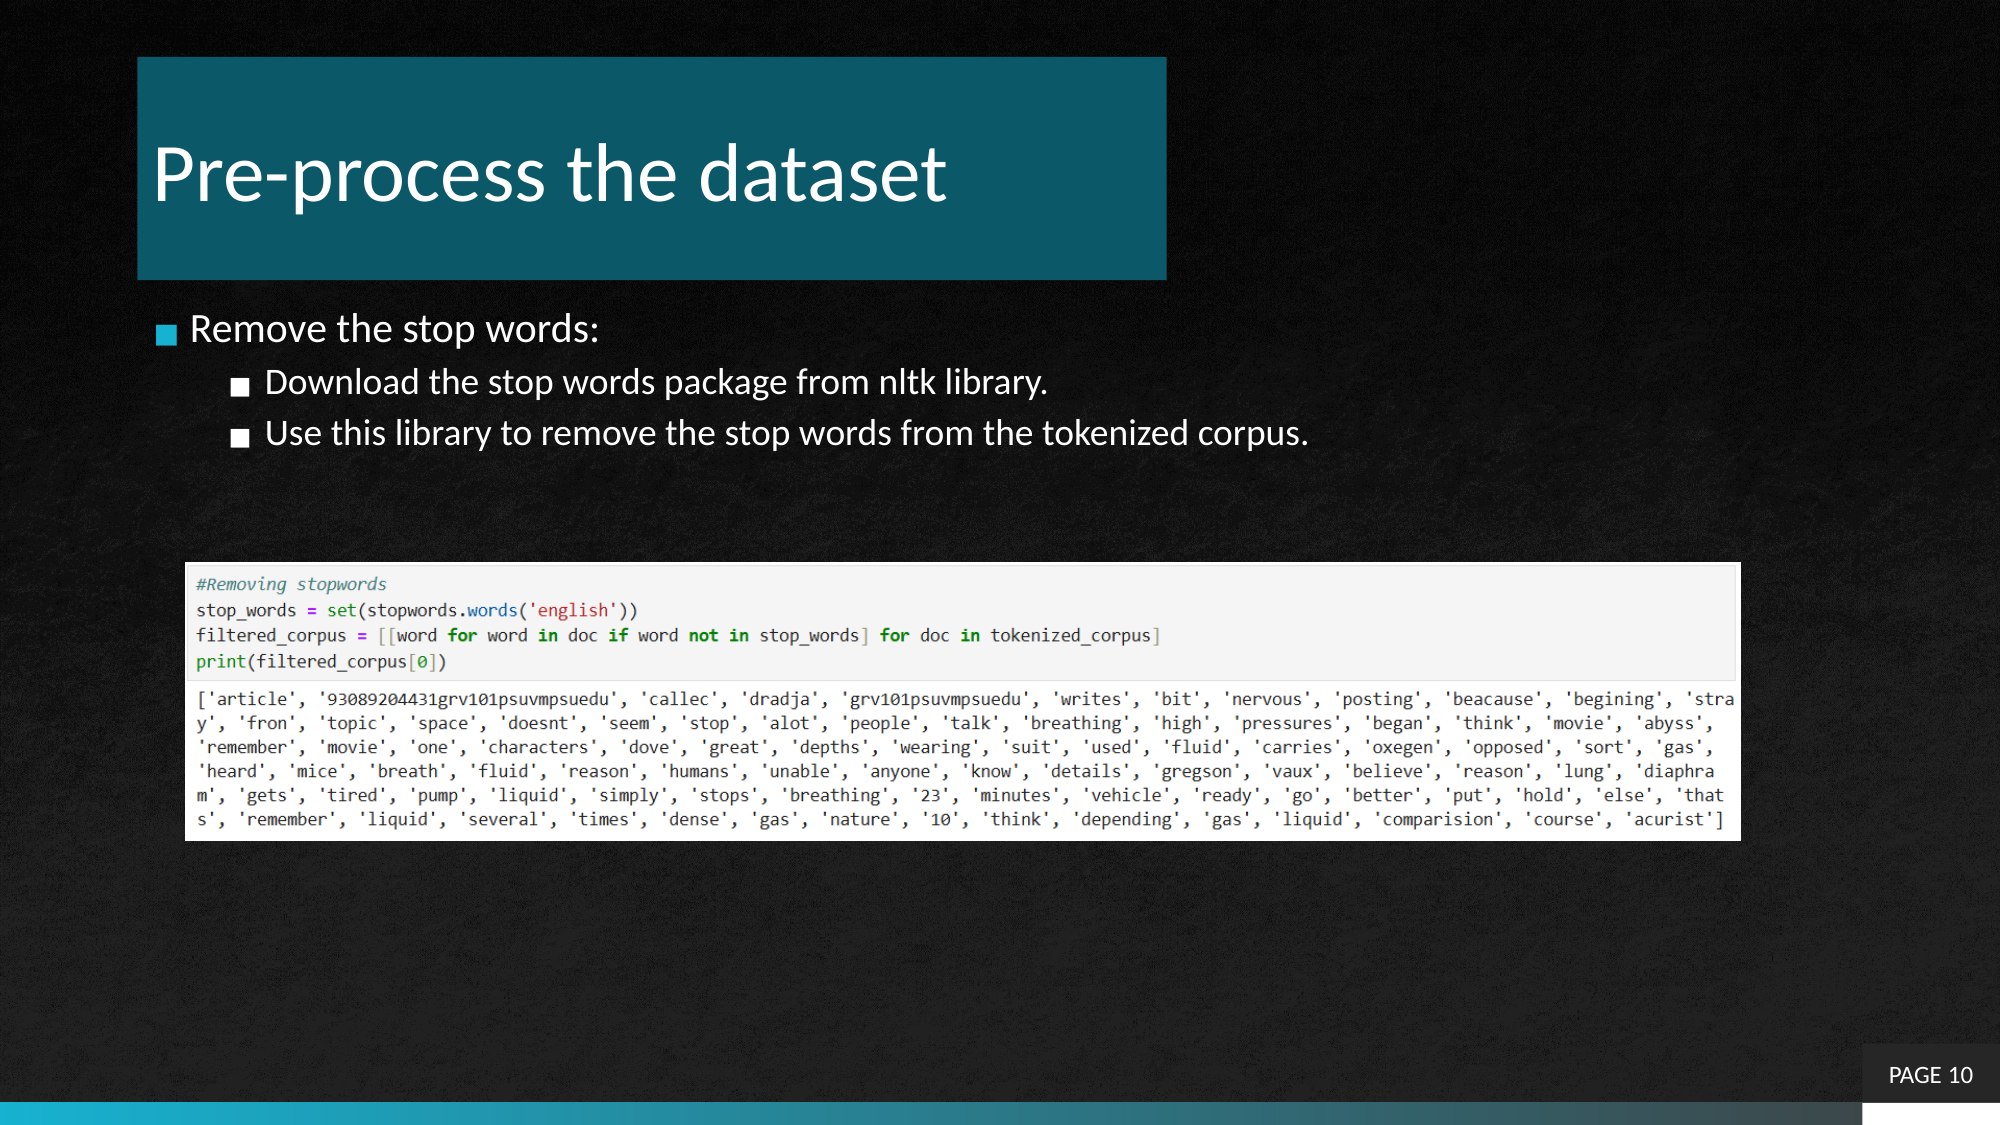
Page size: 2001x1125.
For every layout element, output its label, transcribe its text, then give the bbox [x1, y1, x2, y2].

title Pre-process the dataset [137, 56, 1167, 281]
list Remove the stop words: Download the stop words package from nltk library. Use this library to remove the stop words from the tokenized corpus. [137, 299, 1528, 1014]
picture [0, 0, 2000, 1103]
slide_number PAGE 10 [1862, 1043, 2000, 1103]
